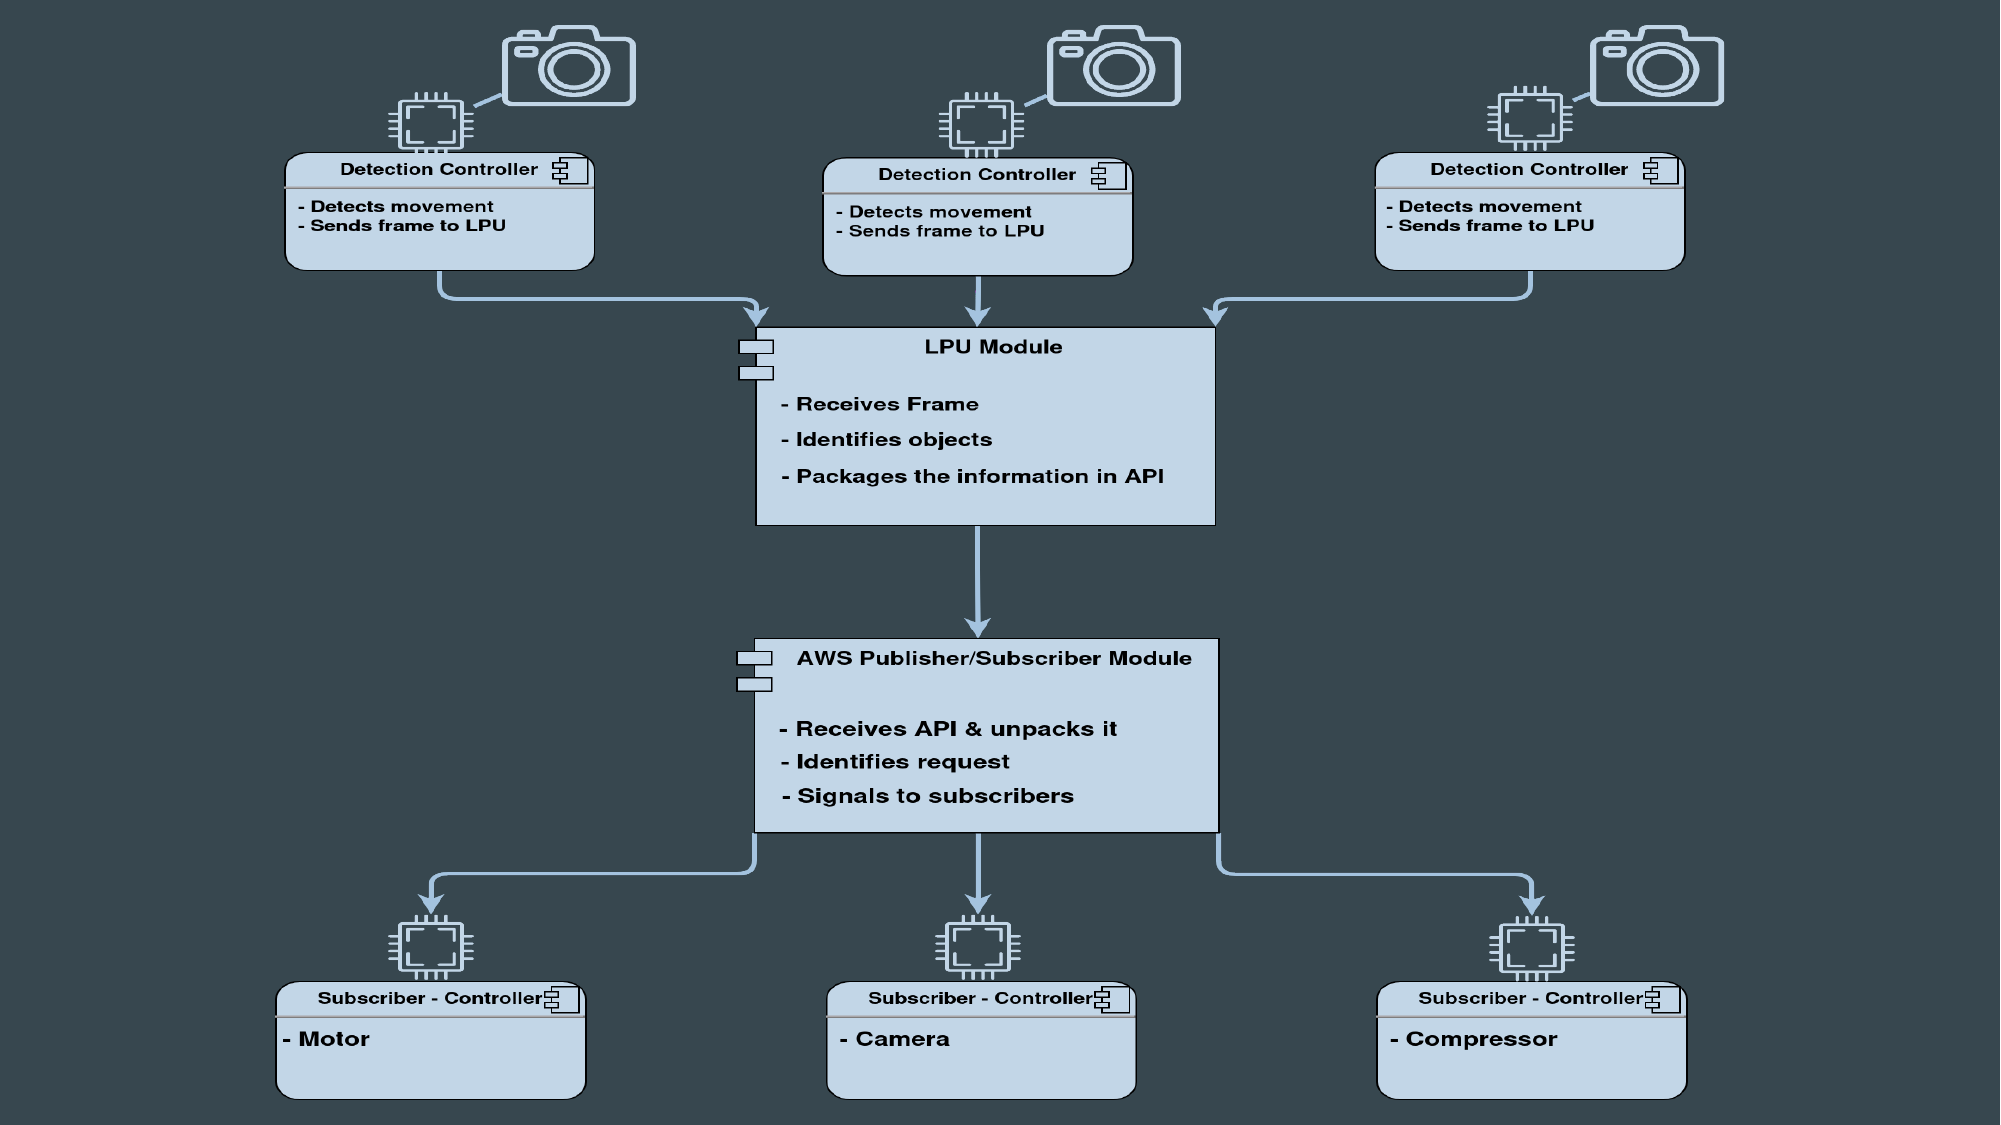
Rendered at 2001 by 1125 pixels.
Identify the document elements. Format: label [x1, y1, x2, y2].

picture [275, 24, 1725, 1101]
